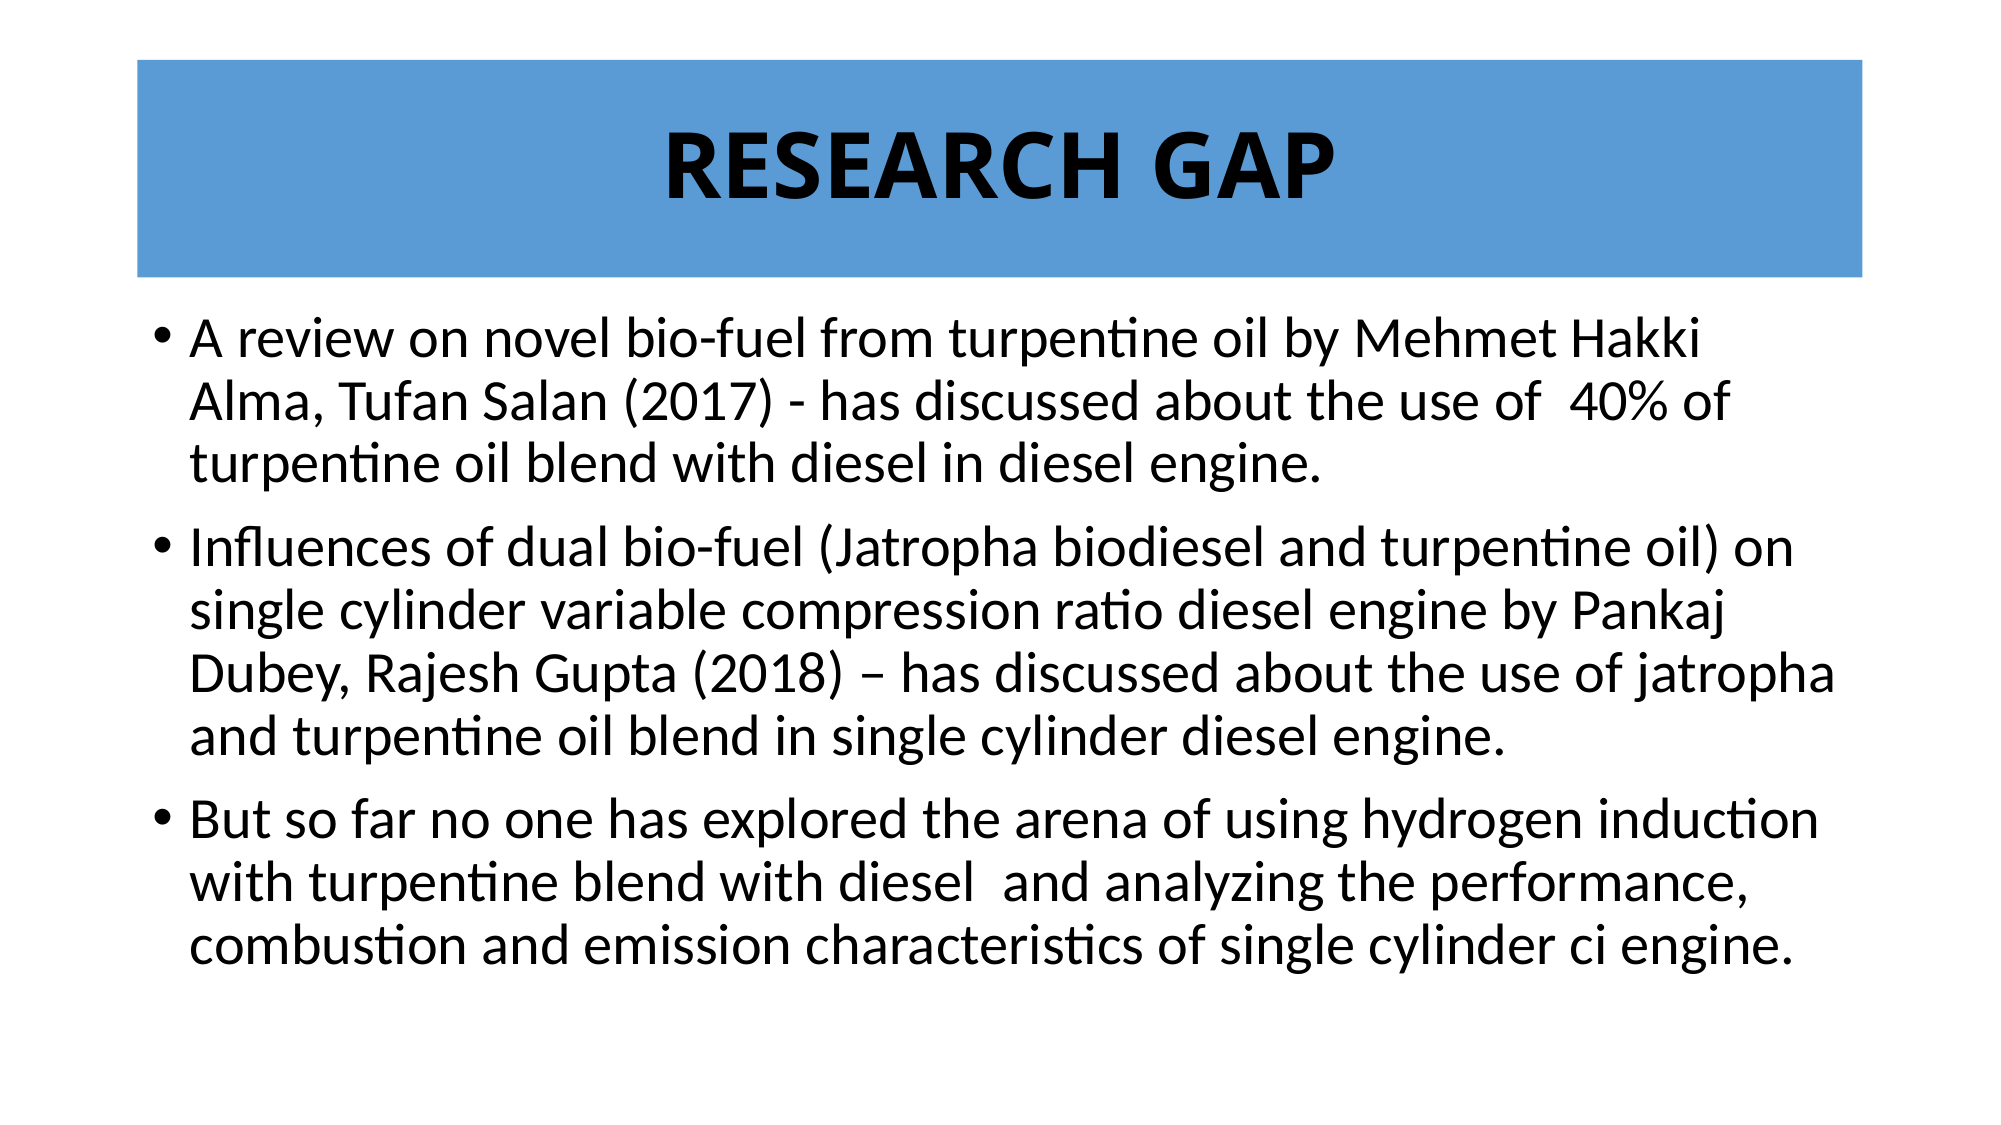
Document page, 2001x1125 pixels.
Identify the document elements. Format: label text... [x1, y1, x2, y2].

list A review on novel bio-fuel from turpentine oil by Mehmet Hakki Alma, Tufan Salan (2017) - has discussed about the use of 40% of turpentine oil blend with diesel in diesel engine. Influences of dual bio-fuel (Jatropha biodiesel and turpentine oil) on single cylinder variable compression ratio diesel engine by Pankaj Dubey, Rajesh Gupta (2018) – has discussed about the use of jatropha and turpentine oil blend in single cylinder diesel engine. But so far no one has explored the arena of using hydrogen induction with turpentine blend with diesel and analyzing the performance, combustion and emission characteristics of single cylinder ci engine. [137, 299, 1863, 1014]
title RESEARCH GAP [137, 59, 1863, 278]
